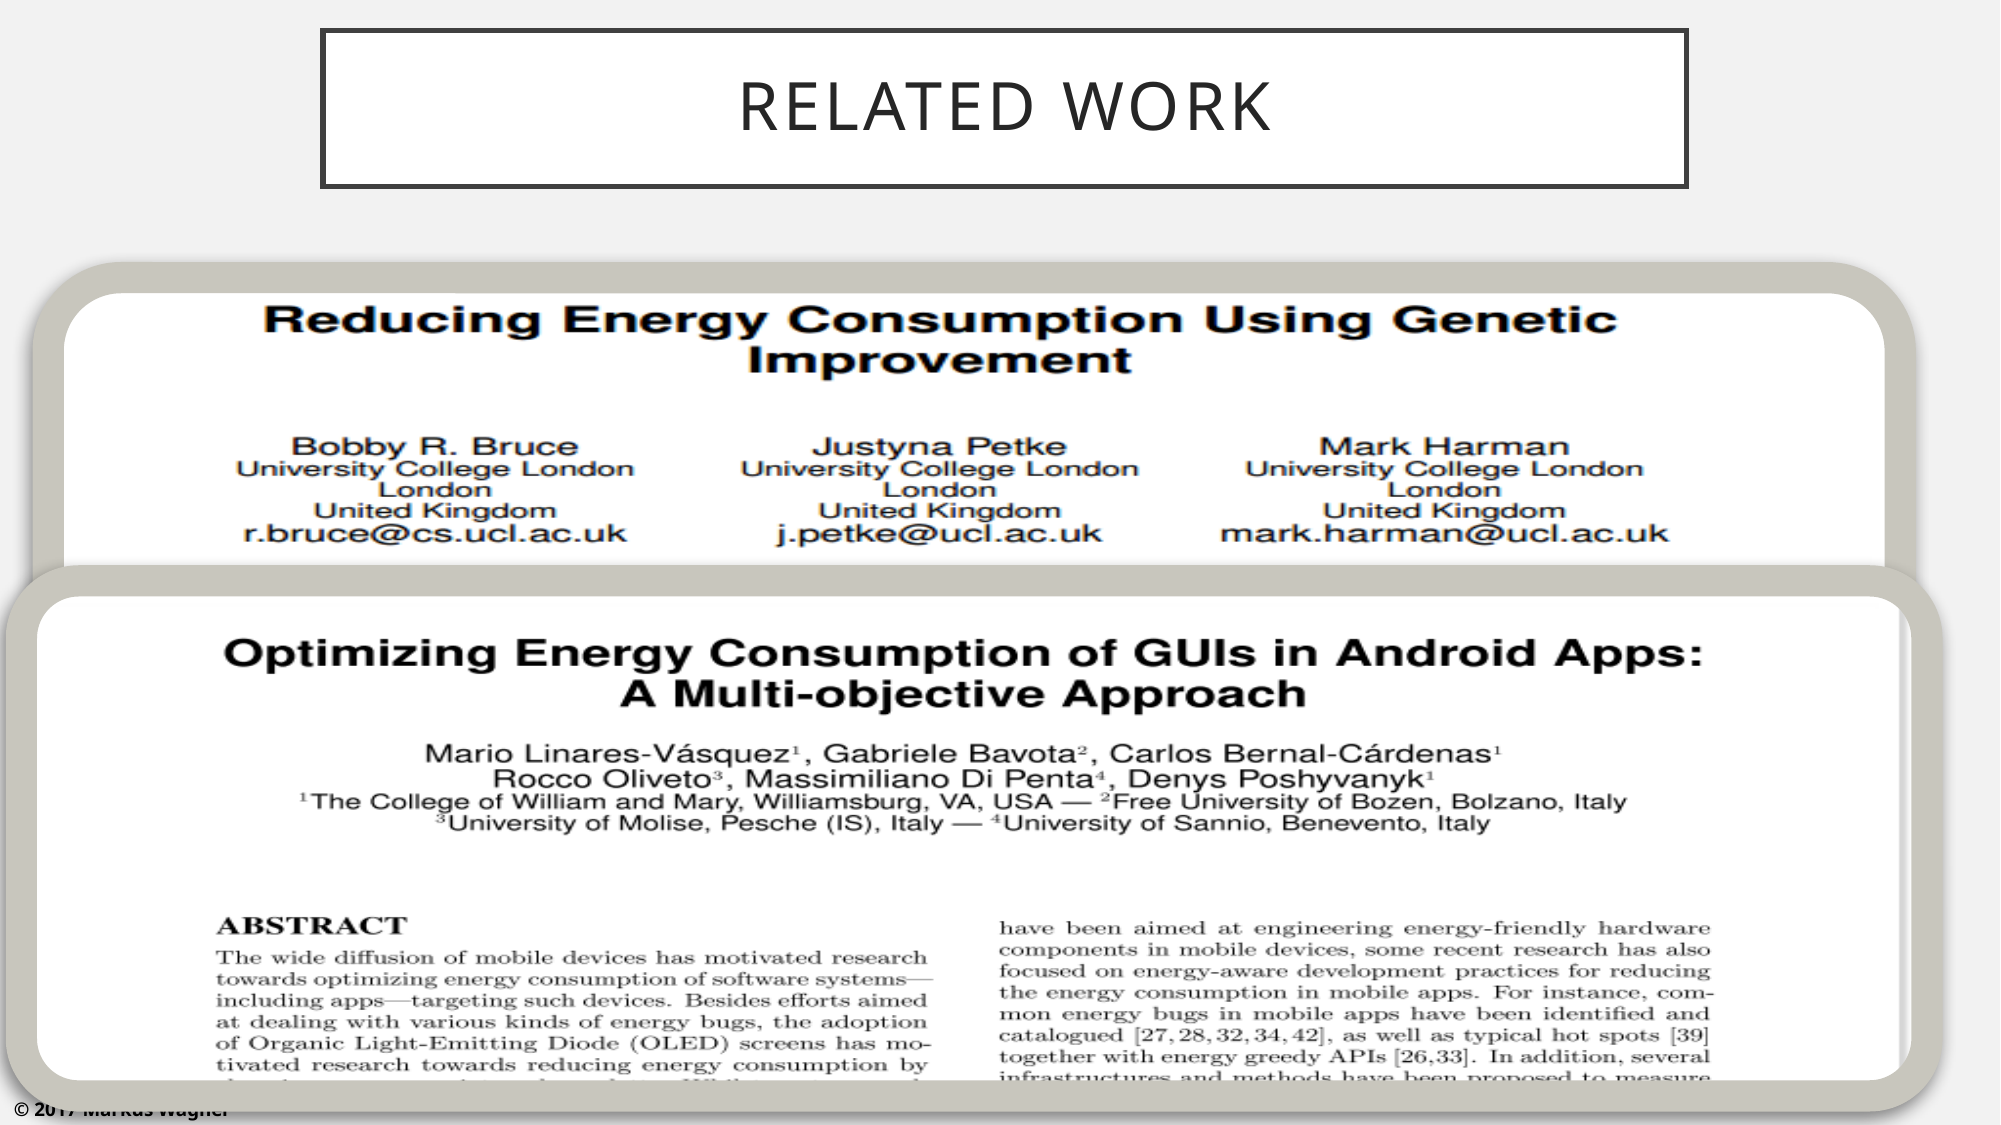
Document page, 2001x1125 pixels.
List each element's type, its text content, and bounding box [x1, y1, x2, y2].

text_box Related work [322, 30, 1687, 187]
picture [48, 277, 1901, 580]
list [21, 580, 1927, 1096]
text_box [74, 205, 1967, 1006]
